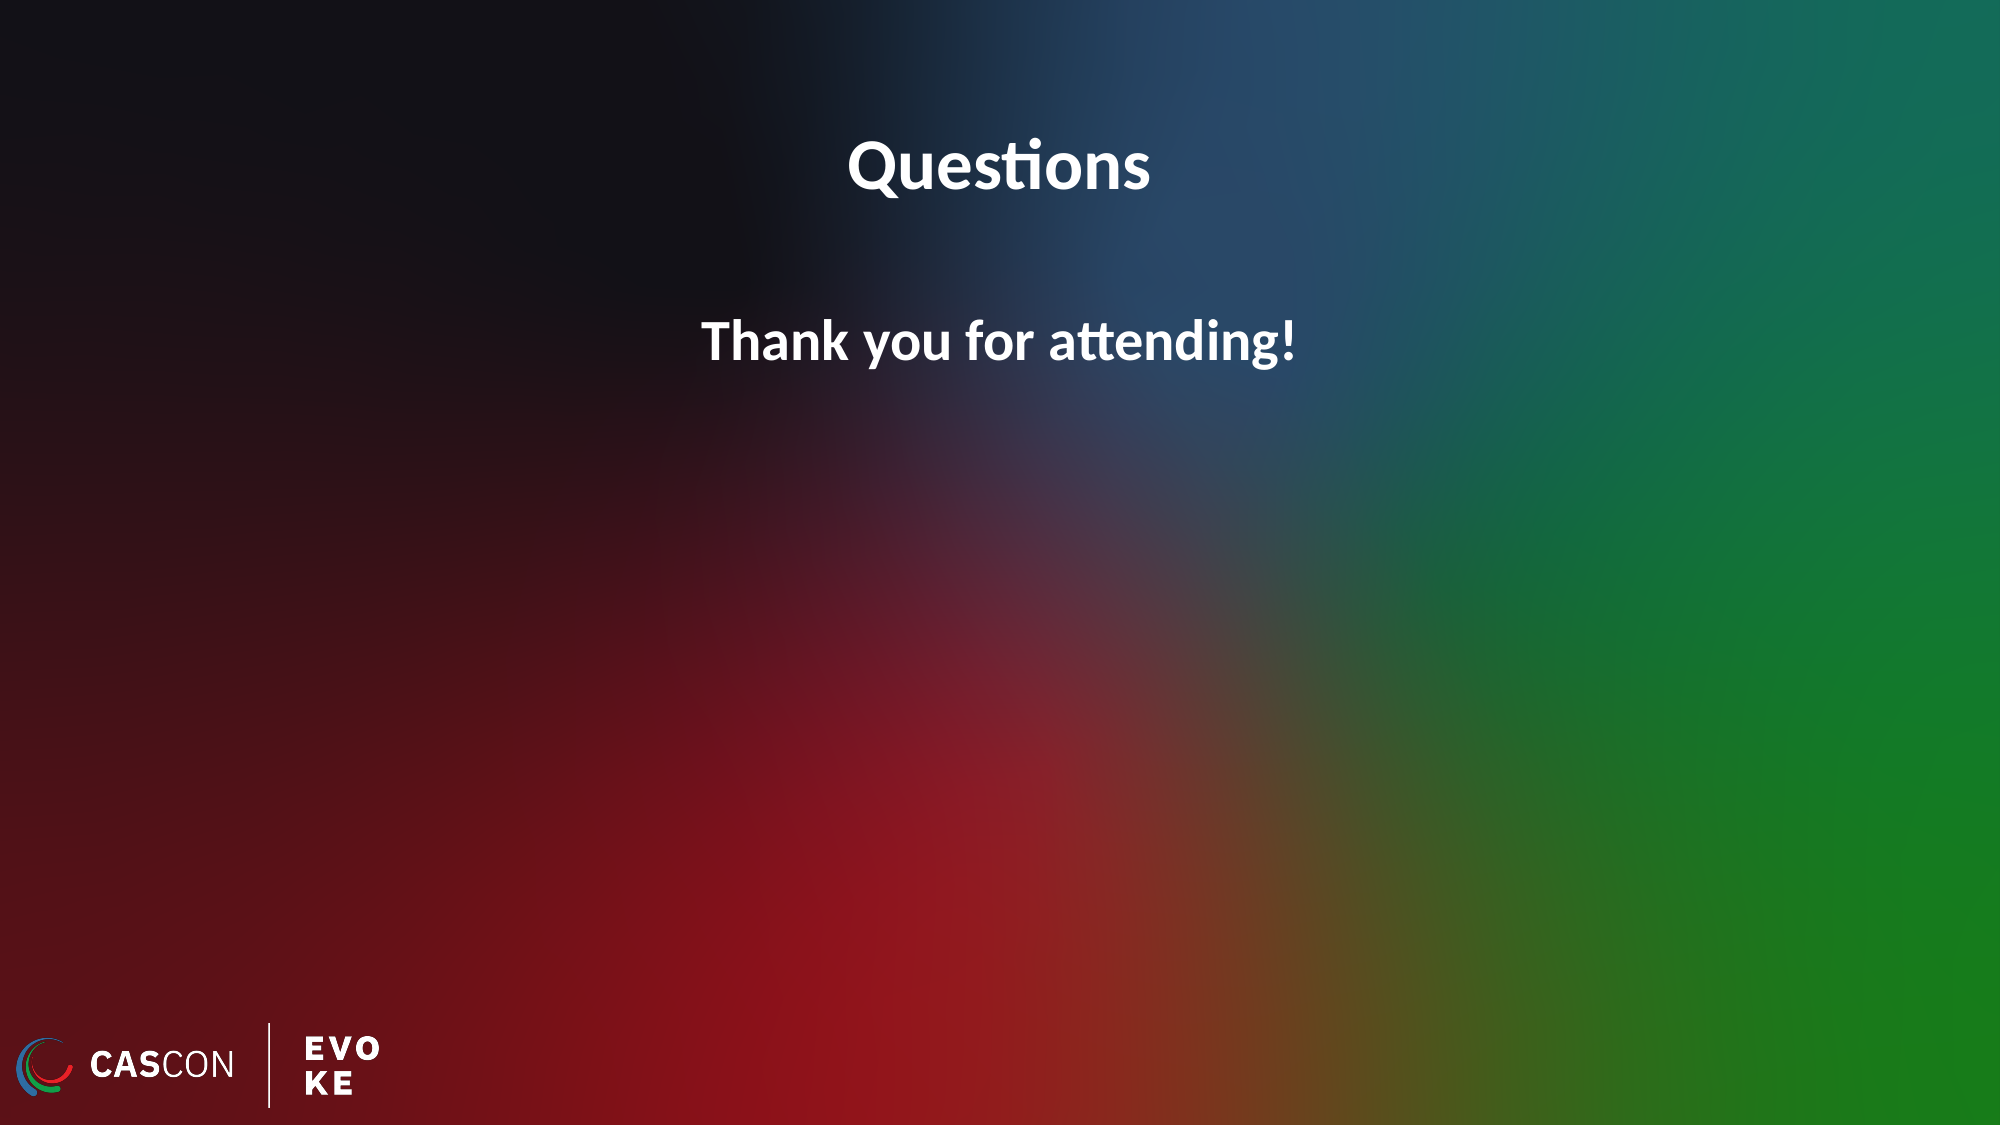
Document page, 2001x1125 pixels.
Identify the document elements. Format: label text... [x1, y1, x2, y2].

list Thank you for attending! [137, 215, 1863, 1020]
title Questions [137, 105, 1863, 215]
picture [16, 1023, 379, 1108]
